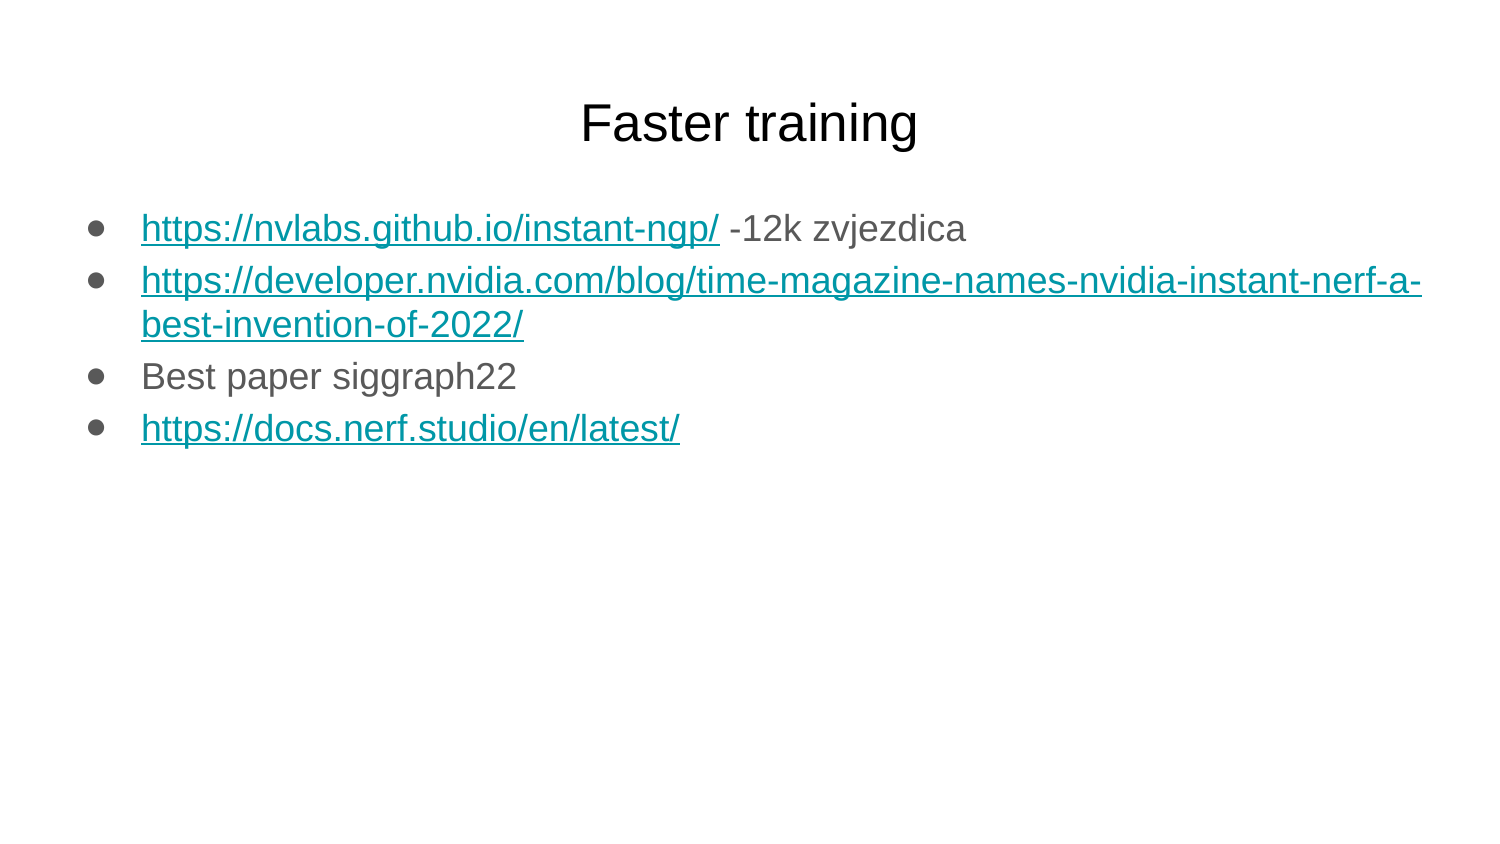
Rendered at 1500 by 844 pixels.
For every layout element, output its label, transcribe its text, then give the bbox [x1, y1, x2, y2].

title Faster training [51, 72, 1449, 167]
list https://nvlabs.github.io/instant-ngp/ -12k zvjezdica https://developer.nvidia.com/blog/time-magazine-names-nvidia-instant-nerf-a-best-invention-of-2022/ Best paper siggraph22 https://docs.nerf.studio/en/latest/ [51, 189, 1449, 750]
